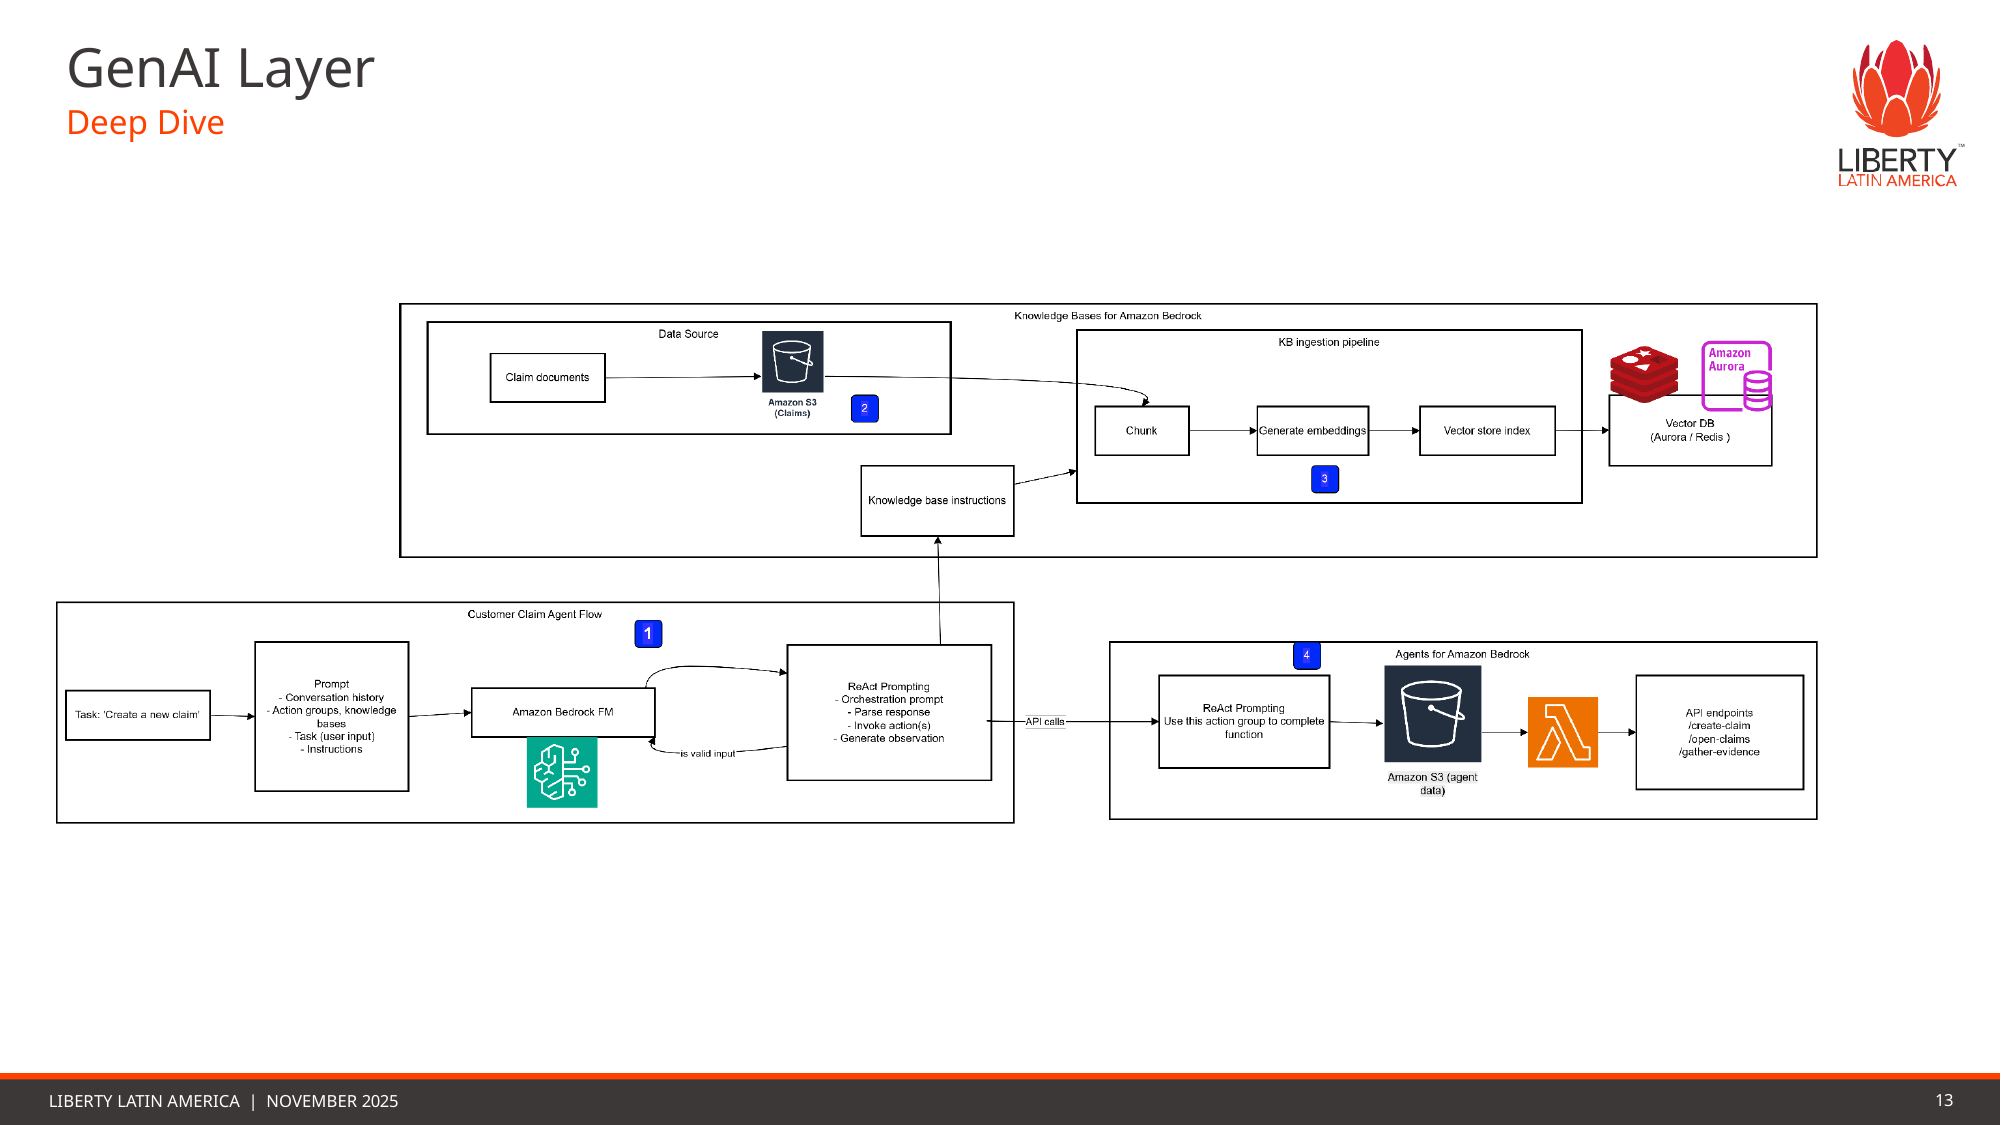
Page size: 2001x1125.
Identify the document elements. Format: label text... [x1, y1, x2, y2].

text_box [1852, 39, 1941, 138]
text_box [1839, 143, 1965, 187]
picture [46, 293, 1826, 832]
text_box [0, 1072, 2000, 1125]
text_box [0, 0, 1838, 165]
title GenAI Layer Deep Dive [59, 26, 729, 222]
